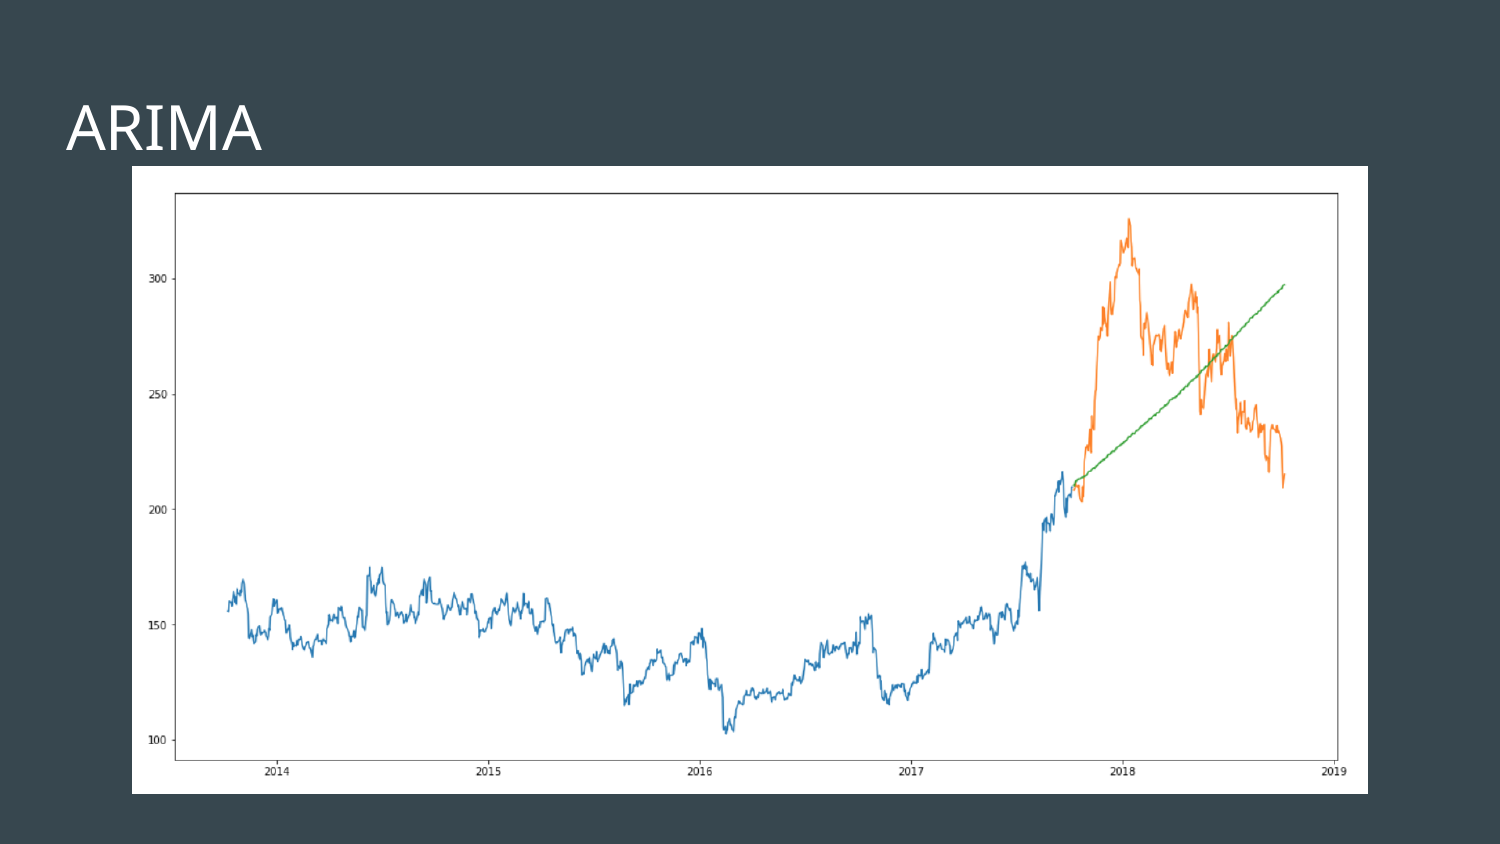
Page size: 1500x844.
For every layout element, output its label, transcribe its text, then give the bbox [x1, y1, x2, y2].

picture [132, 166, 1368, 794]
title ARIMA [51, 72, 1449, 167]
